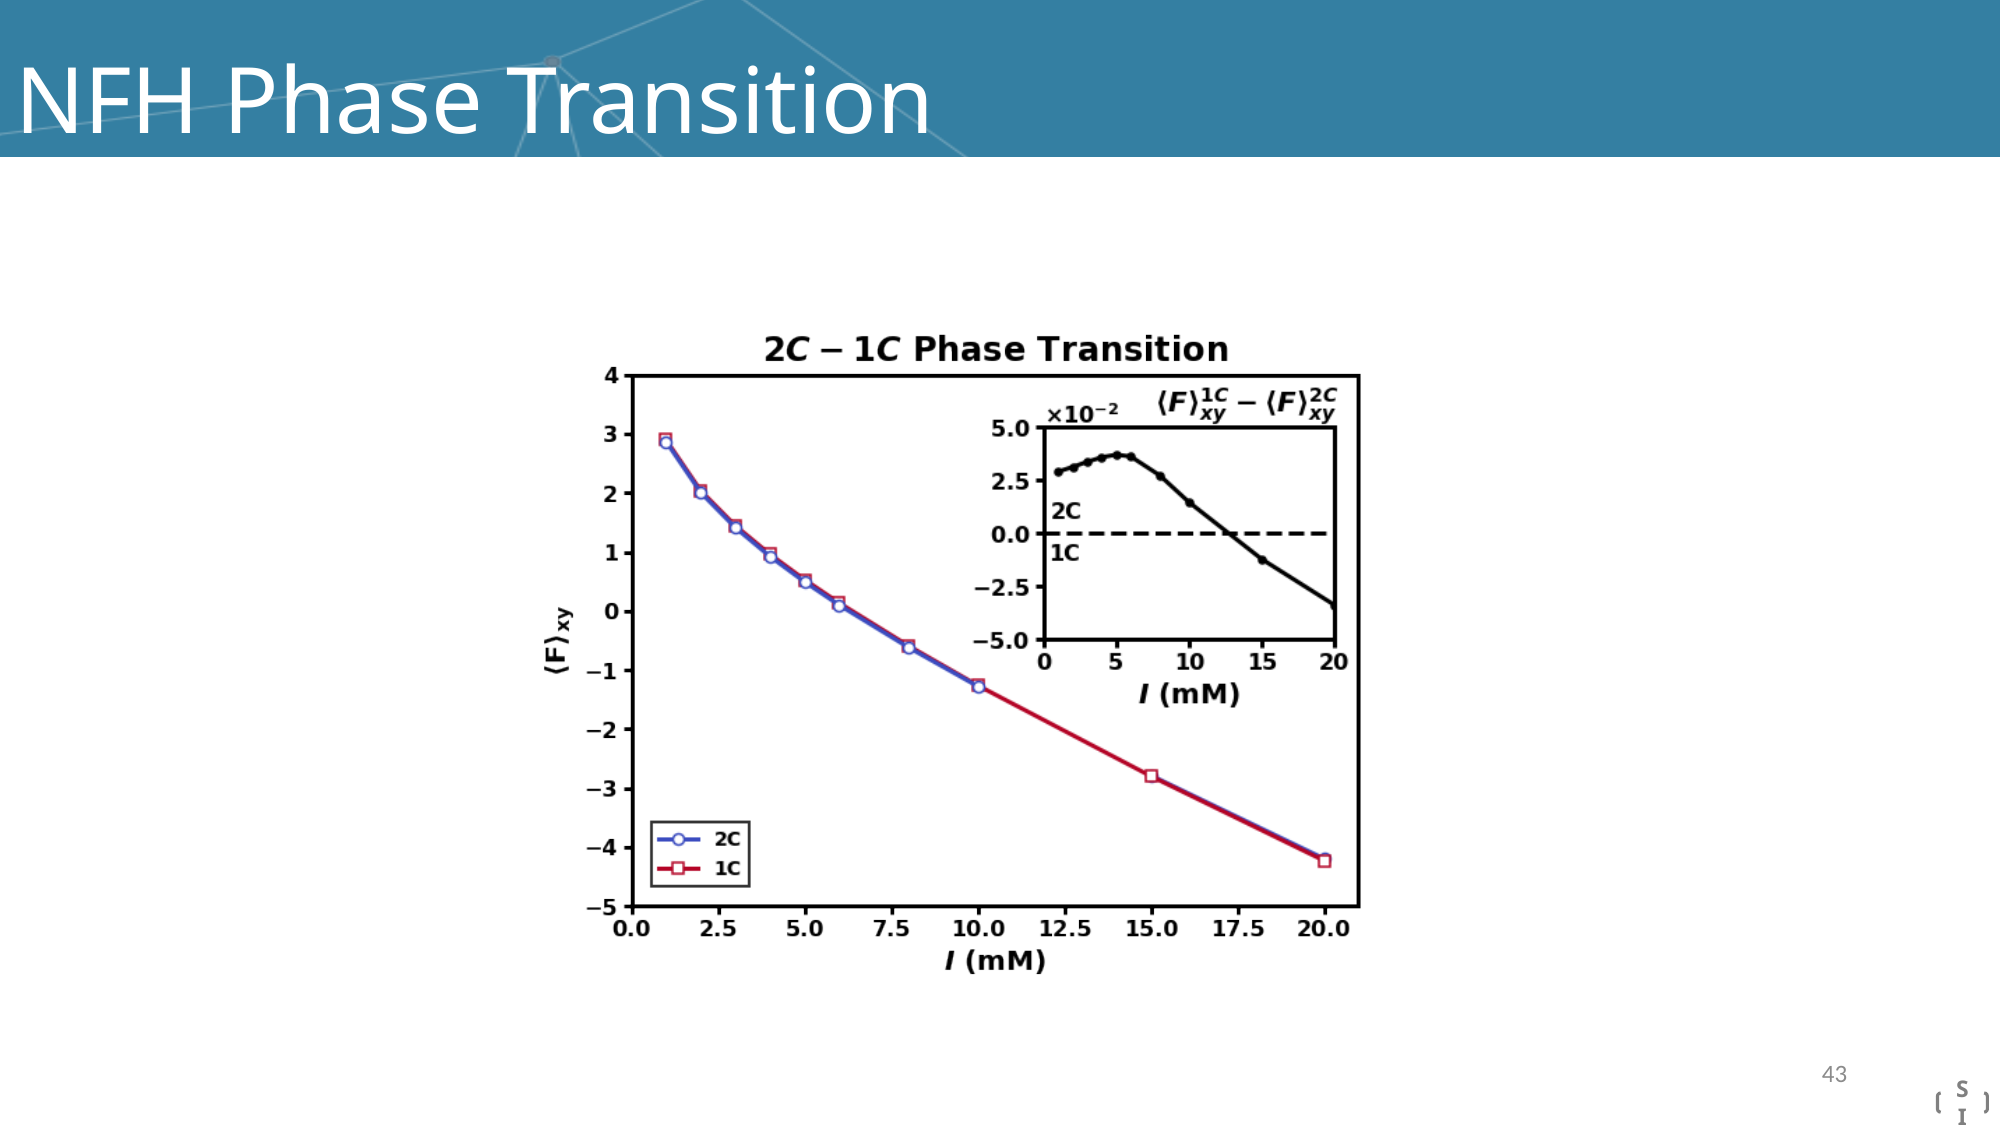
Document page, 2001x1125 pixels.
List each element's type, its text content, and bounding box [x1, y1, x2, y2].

title NFH Phase Transition [0, 22, 1725, 154]
picture [533, 325, 1368, 987]
slide_number 43 [1412, 1042, 1863, 1103]
